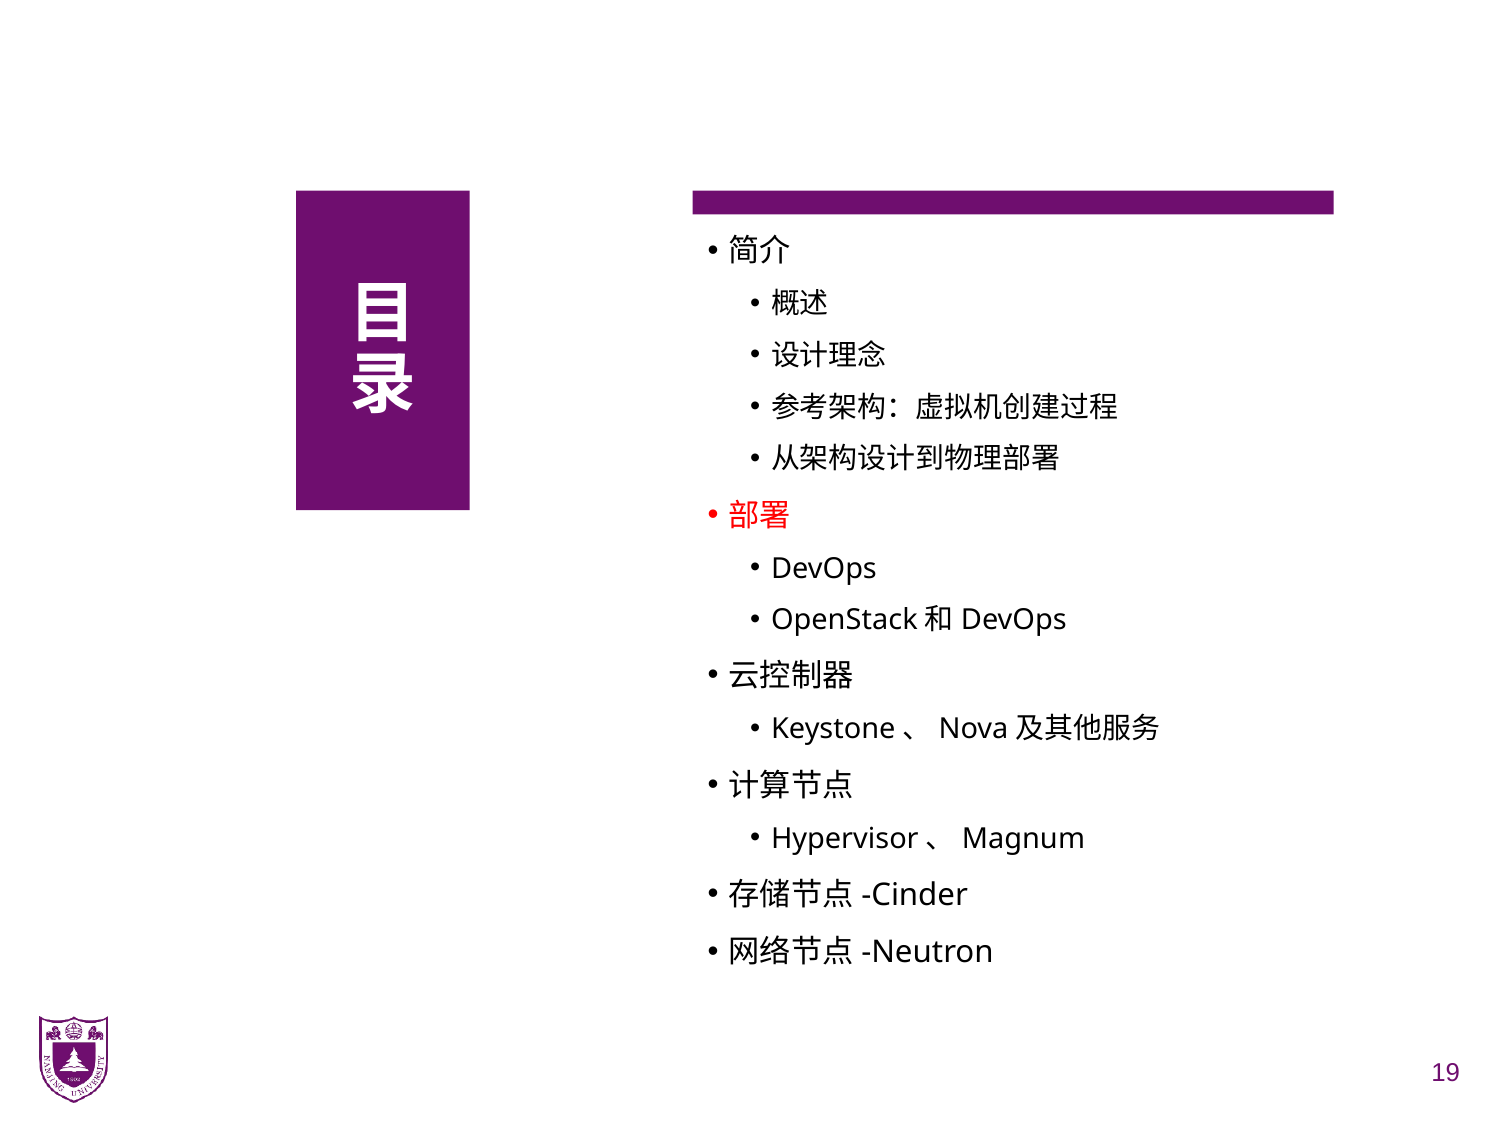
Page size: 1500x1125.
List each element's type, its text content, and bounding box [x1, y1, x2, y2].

text_box 简介 概述 设计理念 参考架构：虚拟机创建过程 从架构设计到物理部署 部署 DevOps OpenStack和DevOps 云控制器 Keystone、Nova及其他服务 计算节点 Hypervisor、Magnum 存储节点-Cinder 网络节点-Neutron [692, 214, 1334, 1004]
title 目 录 [296, 190, 470, 511]
slide_number 19 [1370, 1047, 1475, 1095]
picture [39, 1016, 108, 1103]
text_box [692, 190, 1334, 214]
